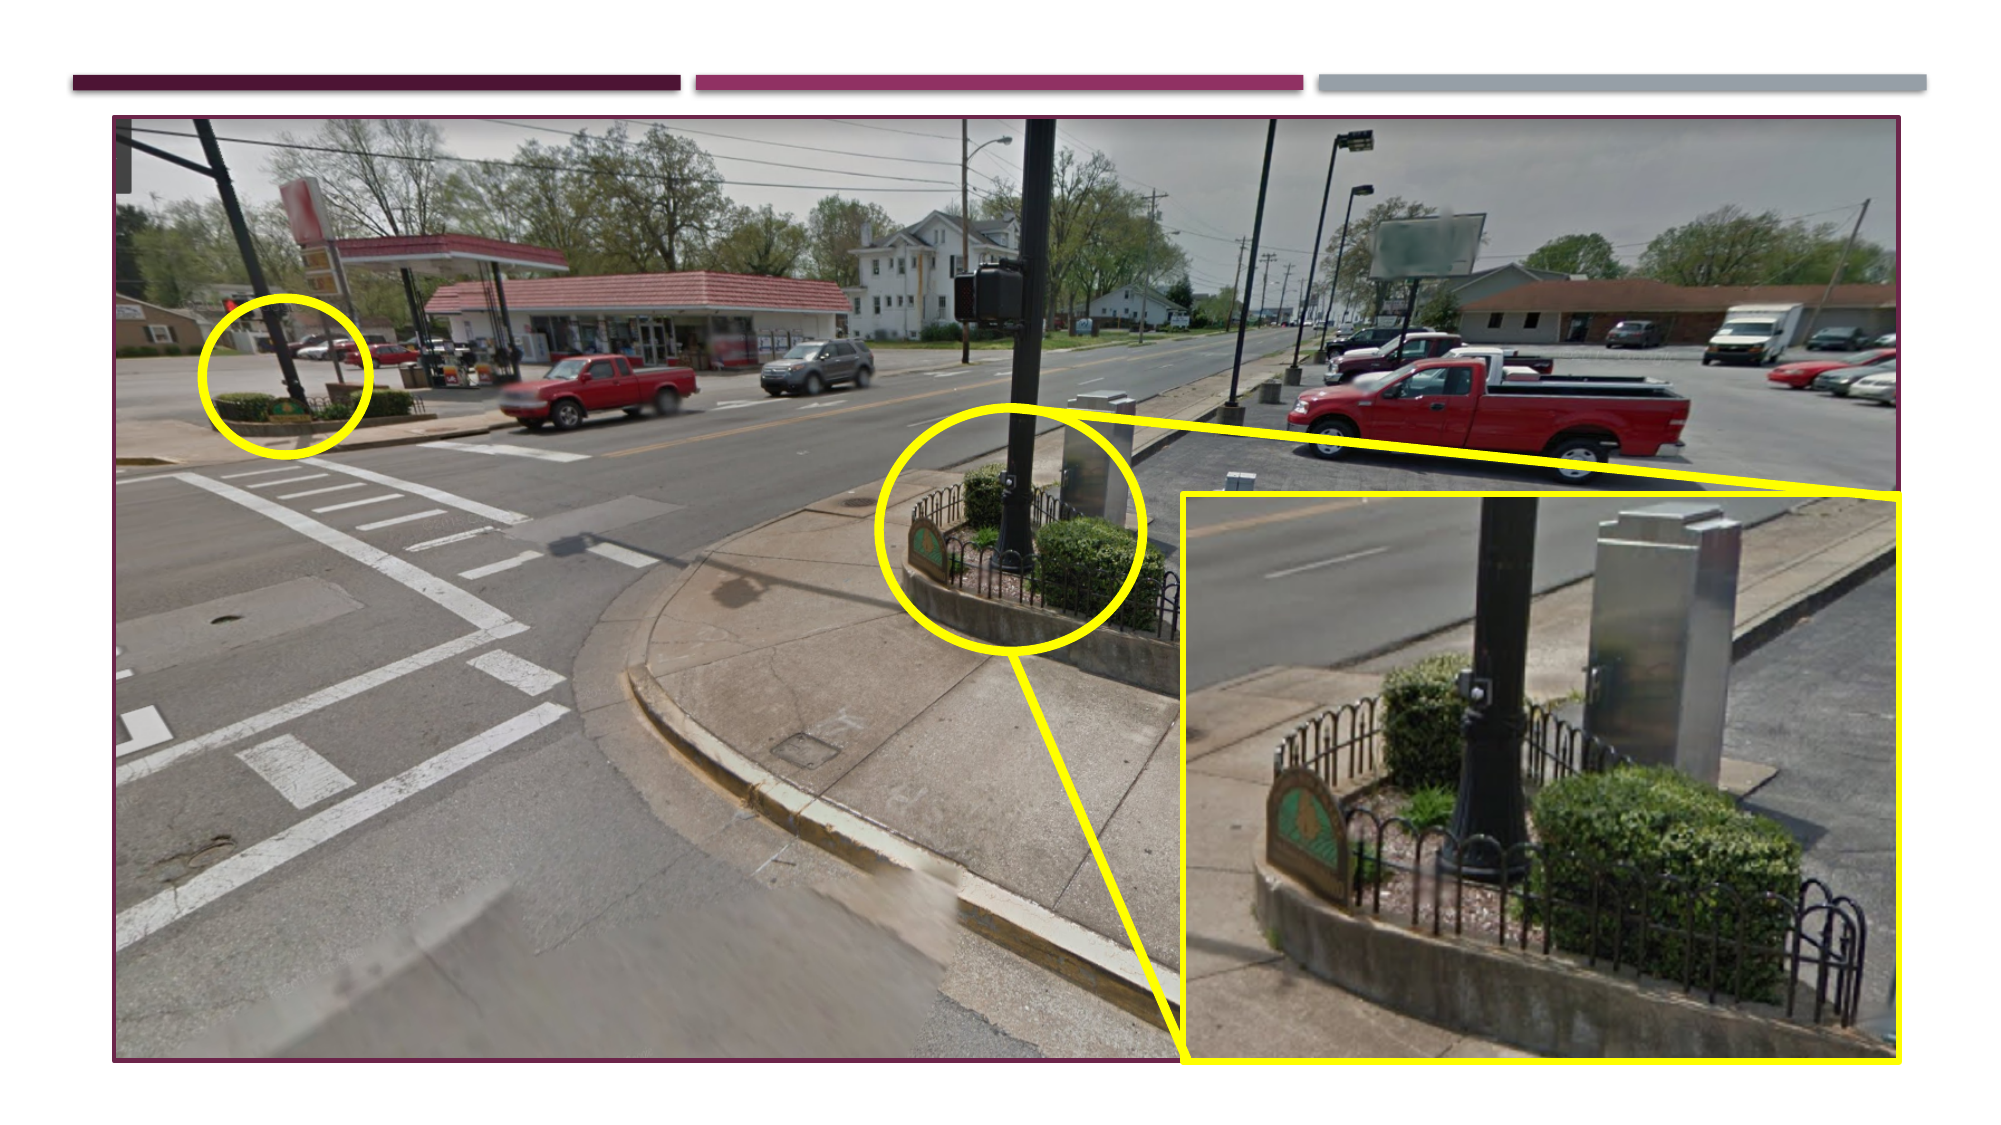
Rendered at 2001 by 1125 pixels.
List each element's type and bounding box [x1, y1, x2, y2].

text_box [1010, 650, 1188, 1059]
picture [115, 118, 1897, 1059]
text_box [1009, 407, 1897, 498]
